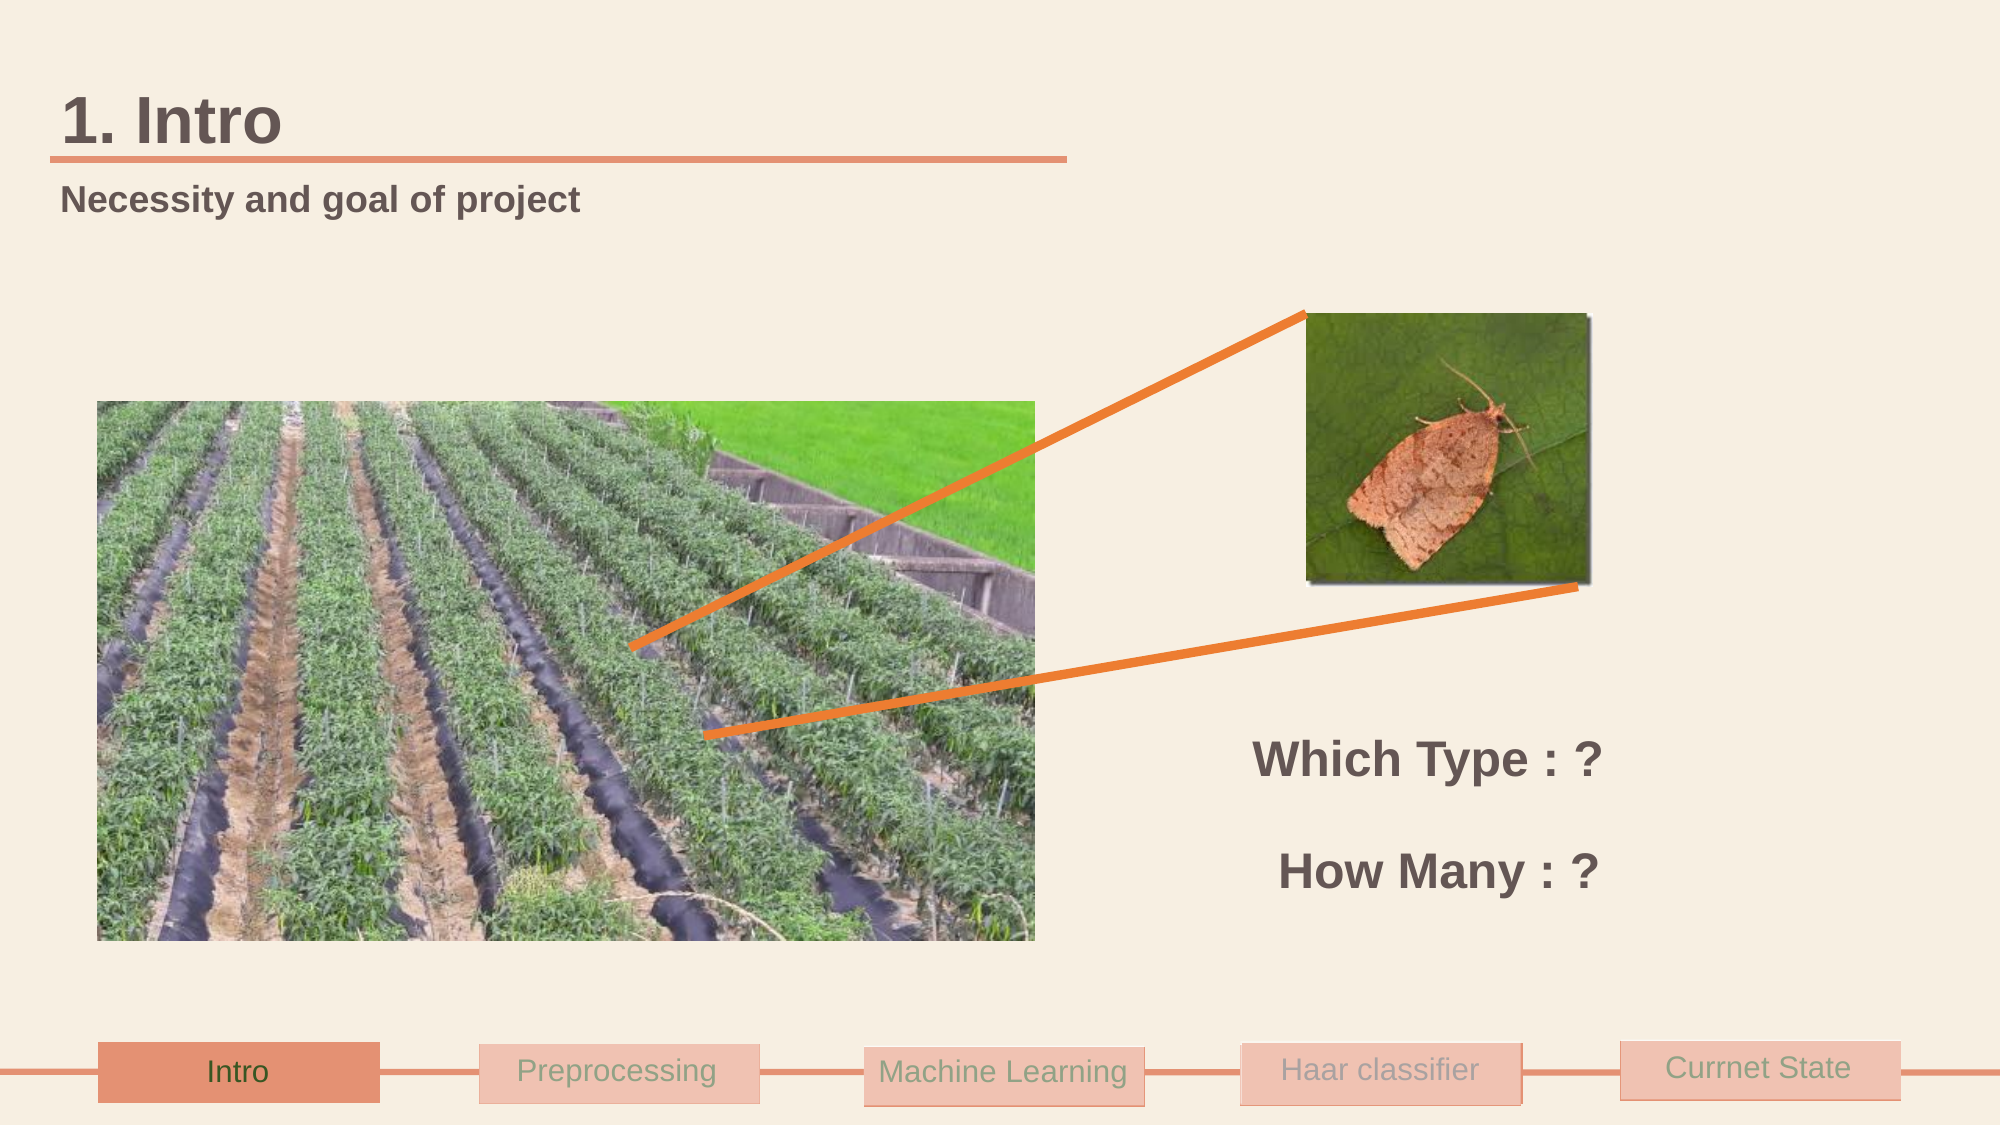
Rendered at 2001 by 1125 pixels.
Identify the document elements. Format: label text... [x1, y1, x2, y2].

picture [864, 1047, 1145, 1107]
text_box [98, 1042, 380, 1103]
picture [1307, 313, 1593, 587]
text_box [1239, 1040, 1522, 1071]
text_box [629, 313, 1307, 648]
picture [1240, 1043, 1523, 1106]
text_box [703, 586, 1578, 736]
text_box 1. Intro [46, 69, 299, 165]
text_box Necessity and goal of project [45, 167, 1413, 227]
picture [1620, 1041, 1901, 1101]
picture [96, 401, 1035, 941]
text_box How Many : ? [1263, 831, 1778, 906]
text_box Which Type : ? [1237, 718, 1752, 794]
picture [479, 1044, 760, 1104]
